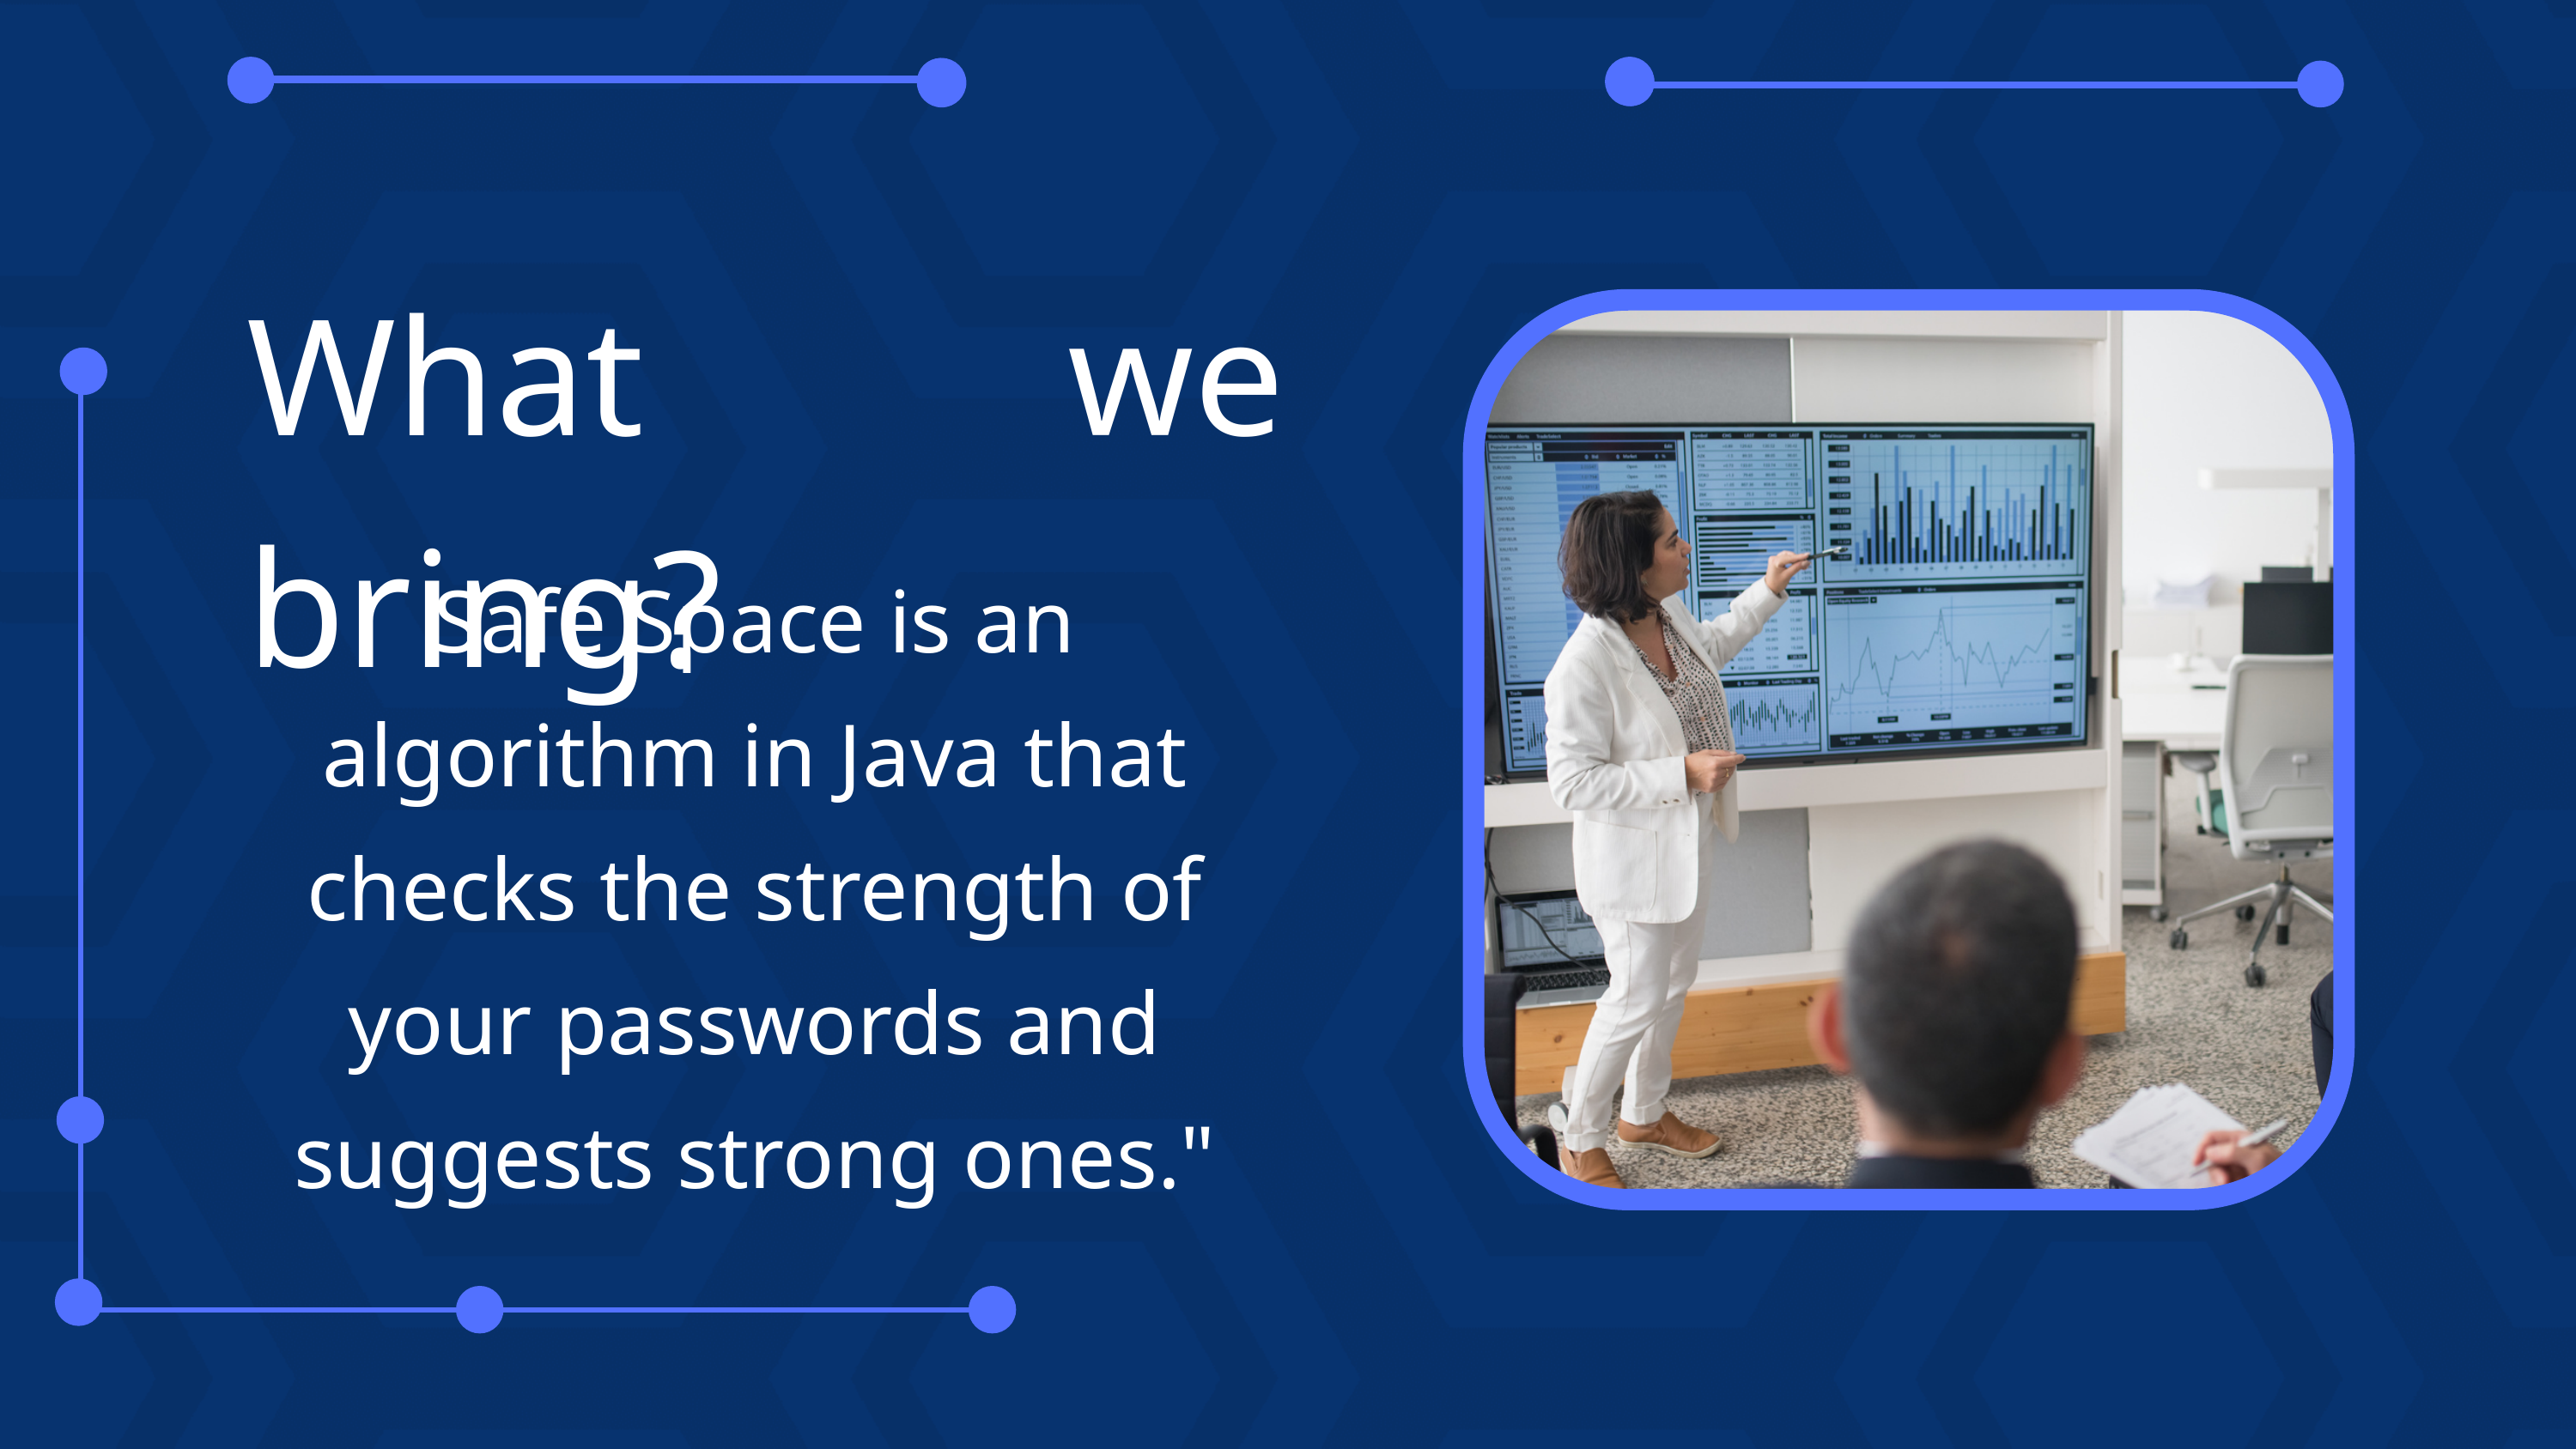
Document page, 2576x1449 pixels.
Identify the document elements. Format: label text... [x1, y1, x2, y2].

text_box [968, 1285, 1017, 1334]
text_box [227, 56, 967, 108]
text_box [54, 1277, 103, 1326]
text_box What we bring? [246, 235, 1286, 536]
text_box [59, 347, 108, 396]
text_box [1604, 56, 2345, 108]
text_box Safe Space is an algorithm in Java that checks the strength of your passwords and suggests strong ones." [224, 536, 1286, 1206]
picture [0, 0, 2576, 1449]
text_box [455, 1285, 504, 1334]
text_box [56, 1095, 105, 1144]
